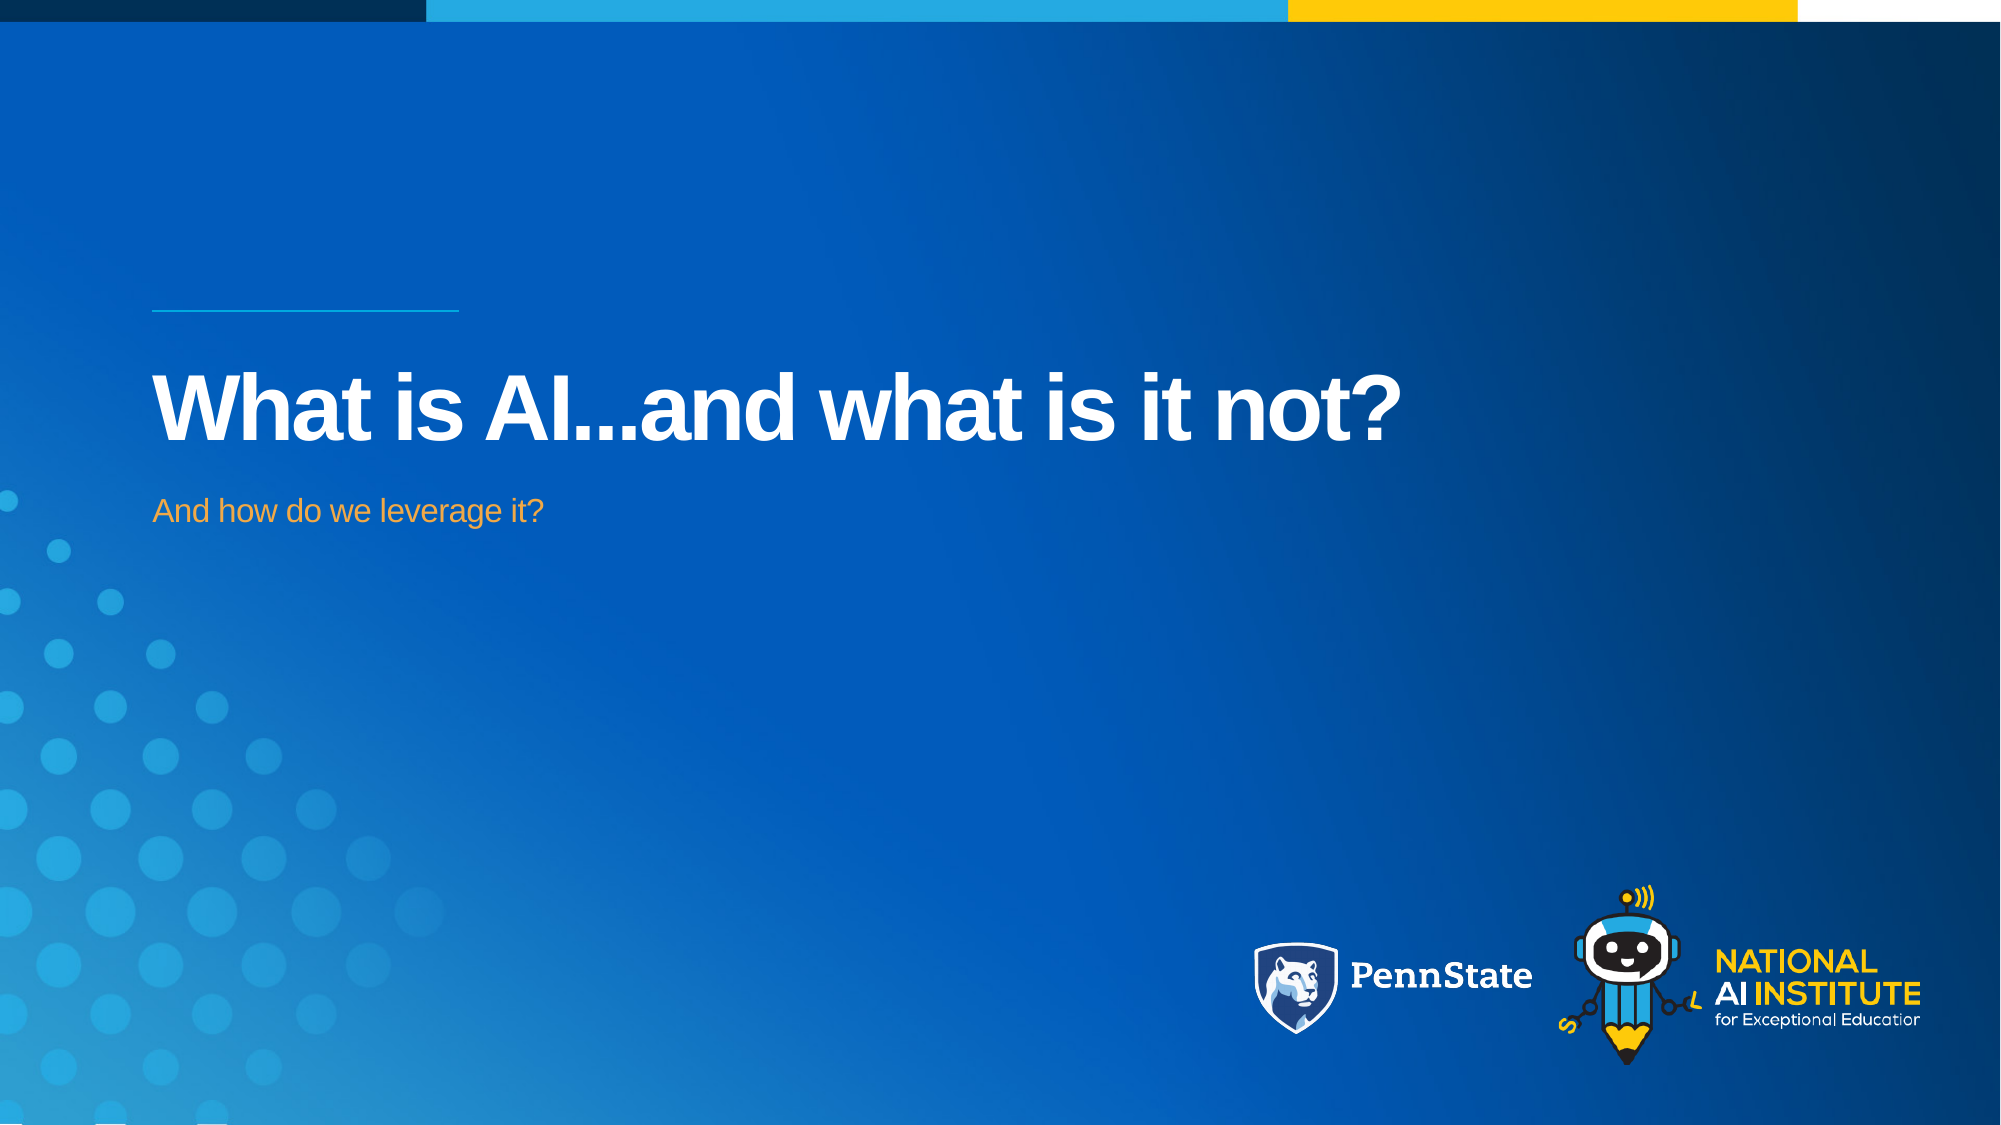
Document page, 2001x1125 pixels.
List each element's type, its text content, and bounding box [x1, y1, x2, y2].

list And how do we leverage it? [152, 489, 1922, 547]
title What is AI...and what is it not? [152, 346, 1920, 470]
picture [0, 0, 2001, 1125]
